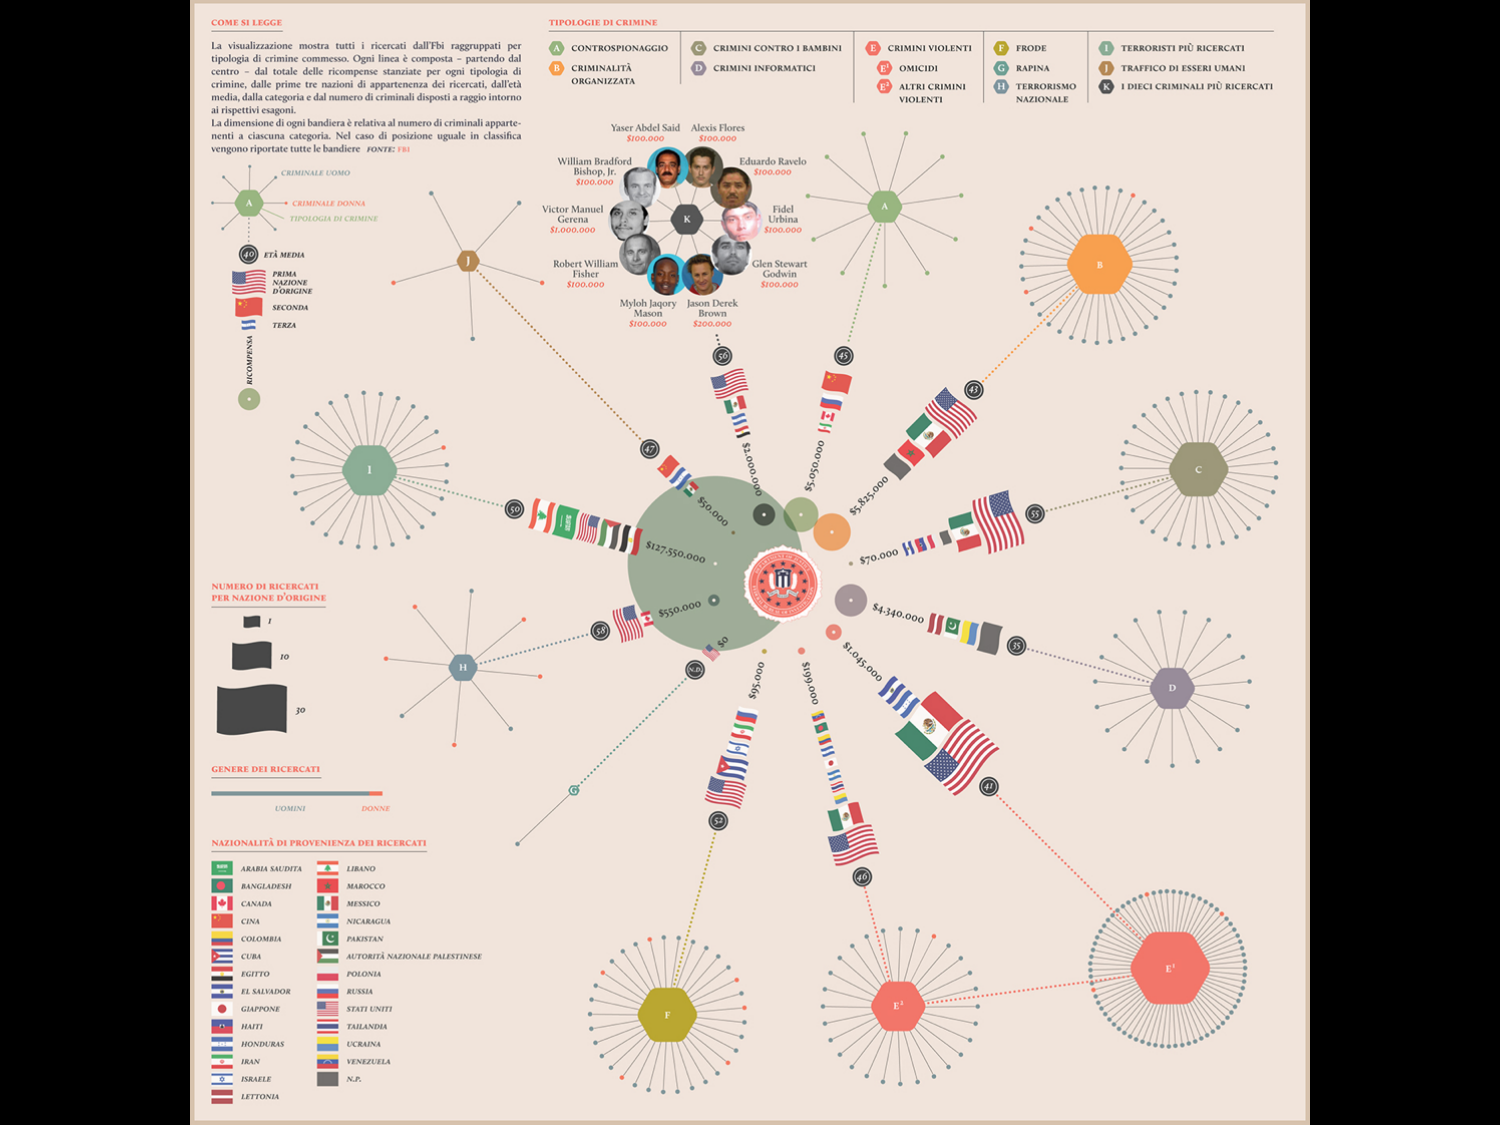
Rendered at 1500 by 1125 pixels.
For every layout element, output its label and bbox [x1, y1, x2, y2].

picture [190, 0, 1310, 1125]
